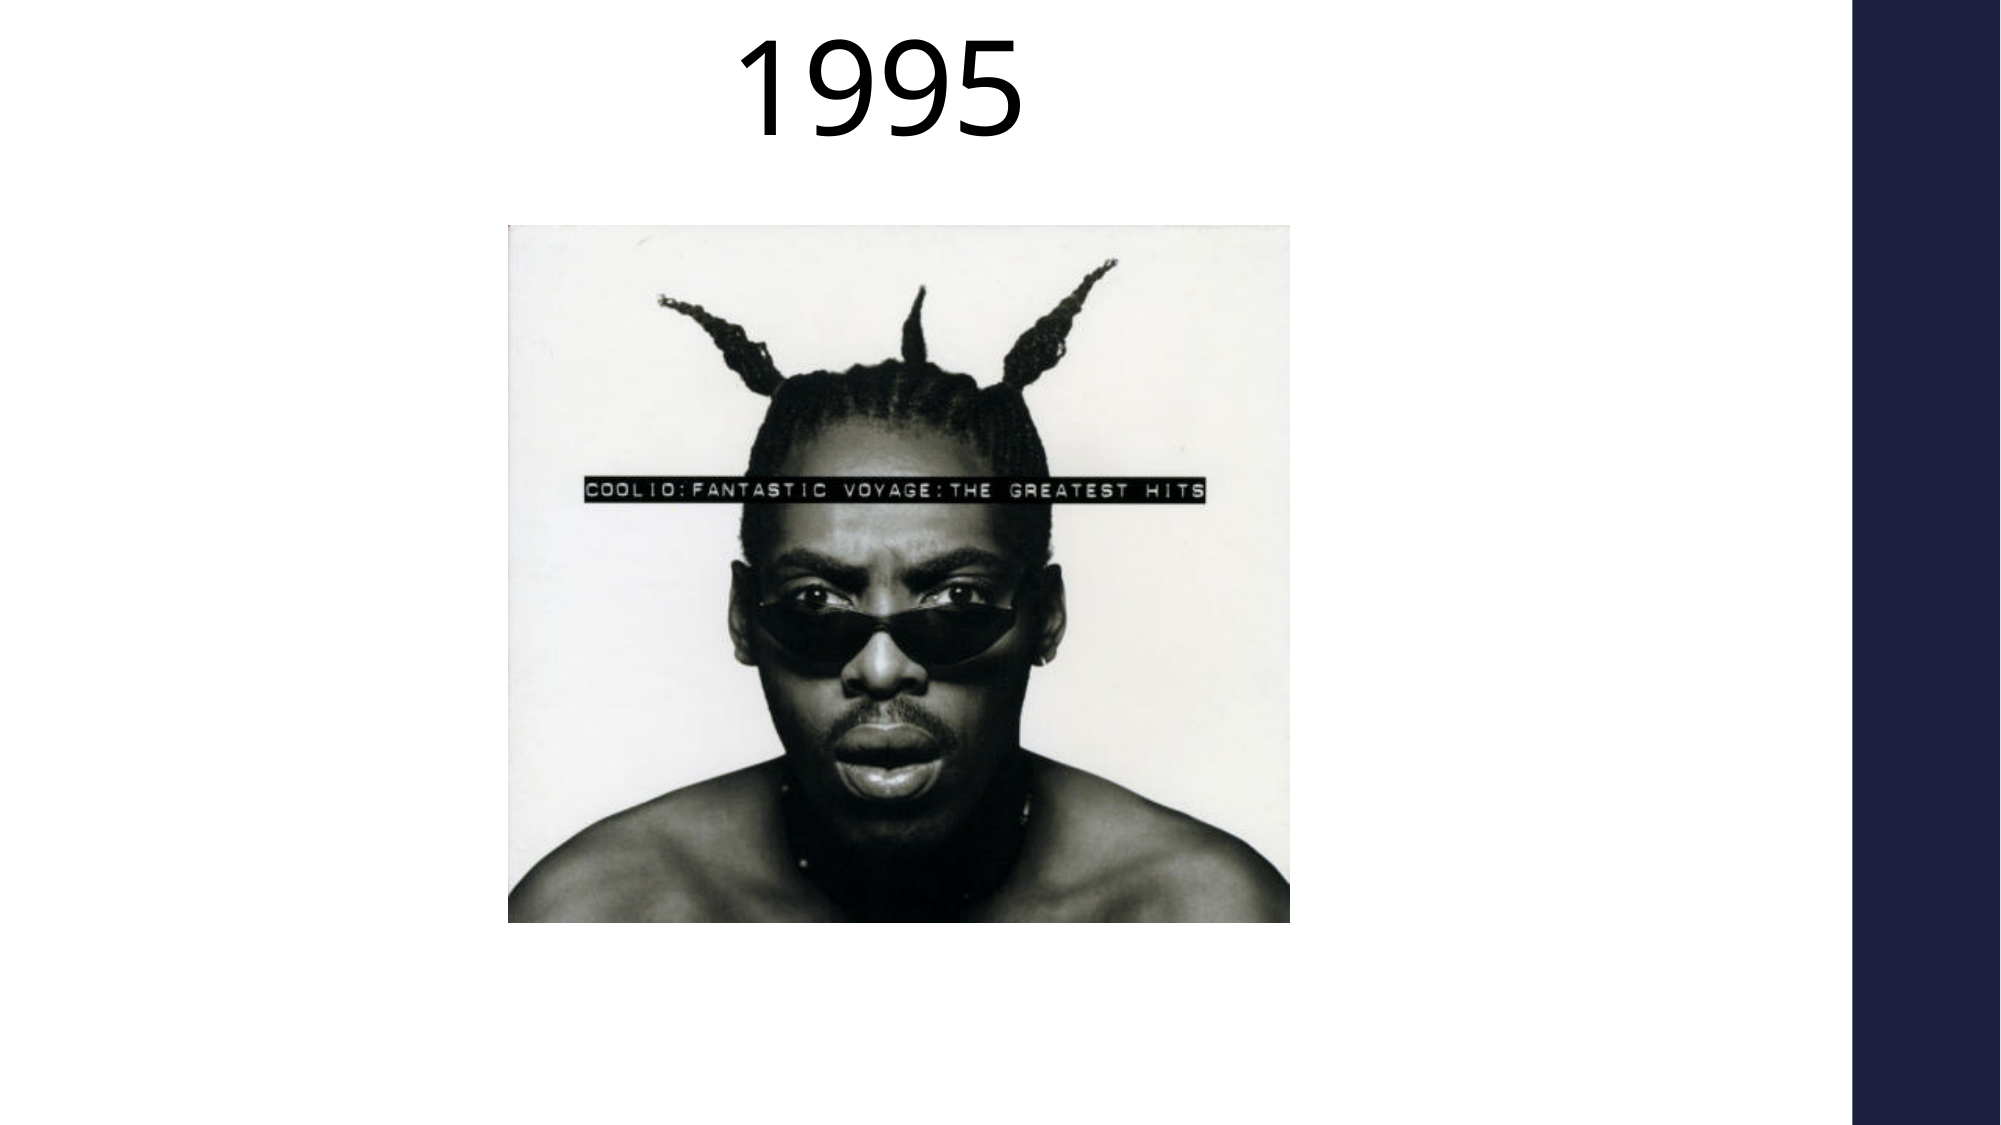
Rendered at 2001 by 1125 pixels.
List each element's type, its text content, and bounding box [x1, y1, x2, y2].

title 1995 [122, 12, 1636, 172]
picture [508, 225, 1291, 923]
